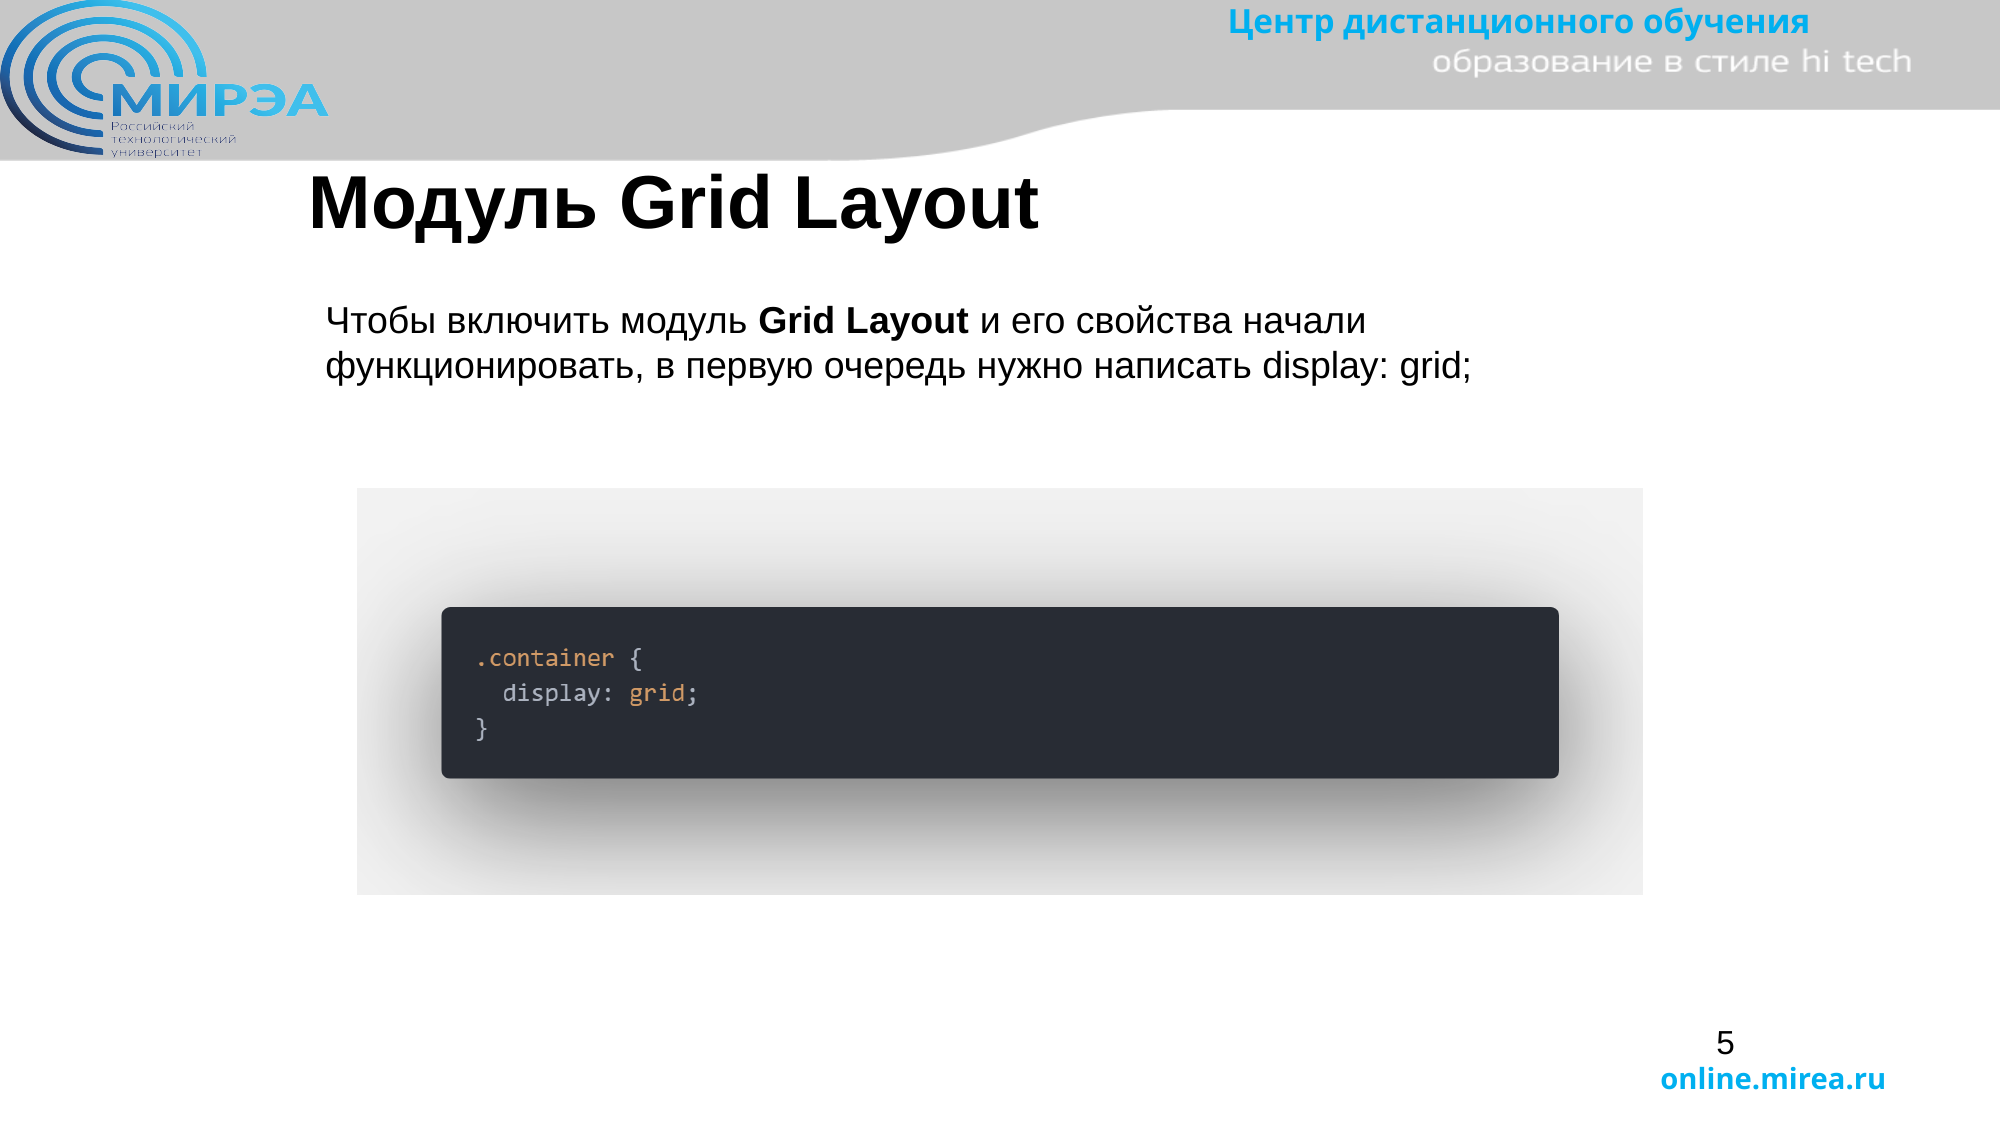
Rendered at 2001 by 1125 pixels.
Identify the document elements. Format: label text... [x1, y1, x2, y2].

picture [357, 488, 1643, 895]
text_box 5 [1400, 1013, 1750, 1058]
text_box Чтобы включить модуль Grid Layout и его свойства начали функционировать, в первую очередь нужно написать display: grid; [310, 288, 1651, 424]
text_box Модуль Grid Layout [293, 145, 1737, 251]
picture [0, 0, 329, 159]
